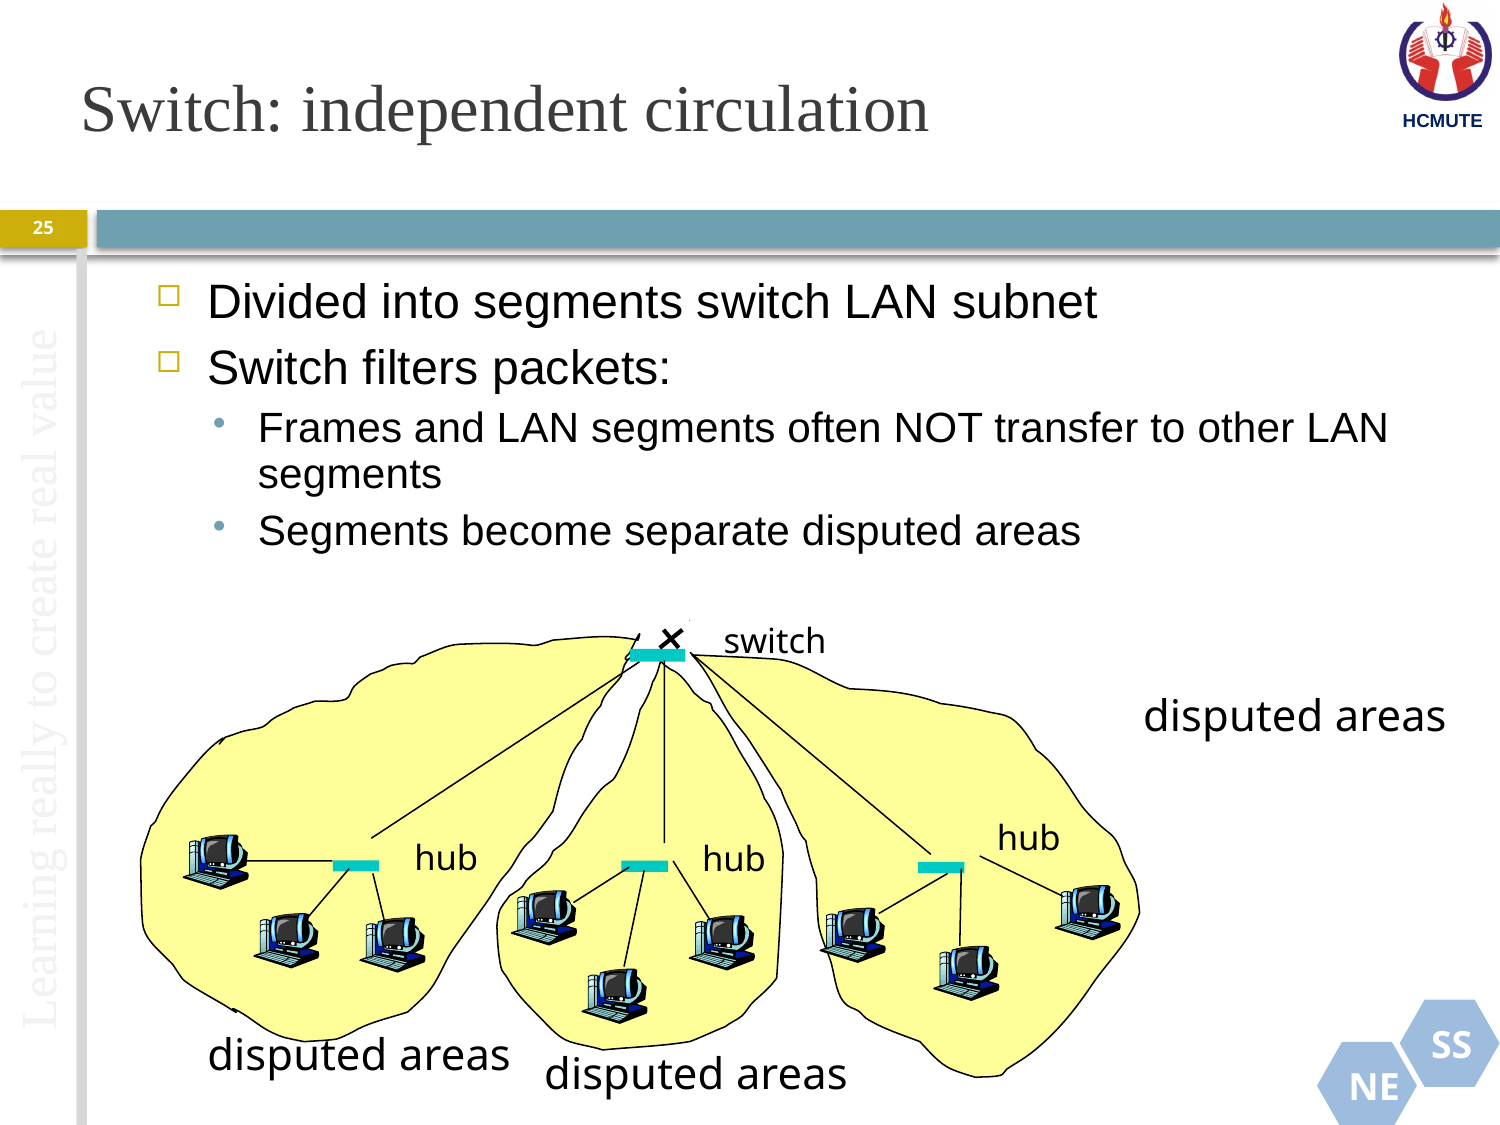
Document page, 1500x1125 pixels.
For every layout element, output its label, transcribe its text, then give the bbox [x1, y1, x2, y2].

text_box [556, 1034, 708, 1044]
text_box [140, 787, 176, 970]
slide_number 25 [0, 208, 87, 249]
text_box disputed areas [454, 1044, 864, 1107]
picture [1399, 2, 1492, 101]
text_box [182, 611, 1122, 1025]
text_box [544, 1042, 575, 1100]
list Divided into segments switch LAN subnet Switch filters packets: Frames and LAN segments often NOT transfer to other LAN segments Segments become separate disputed areas [141, 269, 1410, 565]
title Switch: independent circulation [66, 36, 1318, 173]
text_box [899, 1034, 1053, 1078]
text_box [1127, 866, 1140, 939]
text_box disputed areas [1127, 686, 1463, 749]
text_box disputed areas [117, 1025, 527, 1087]
